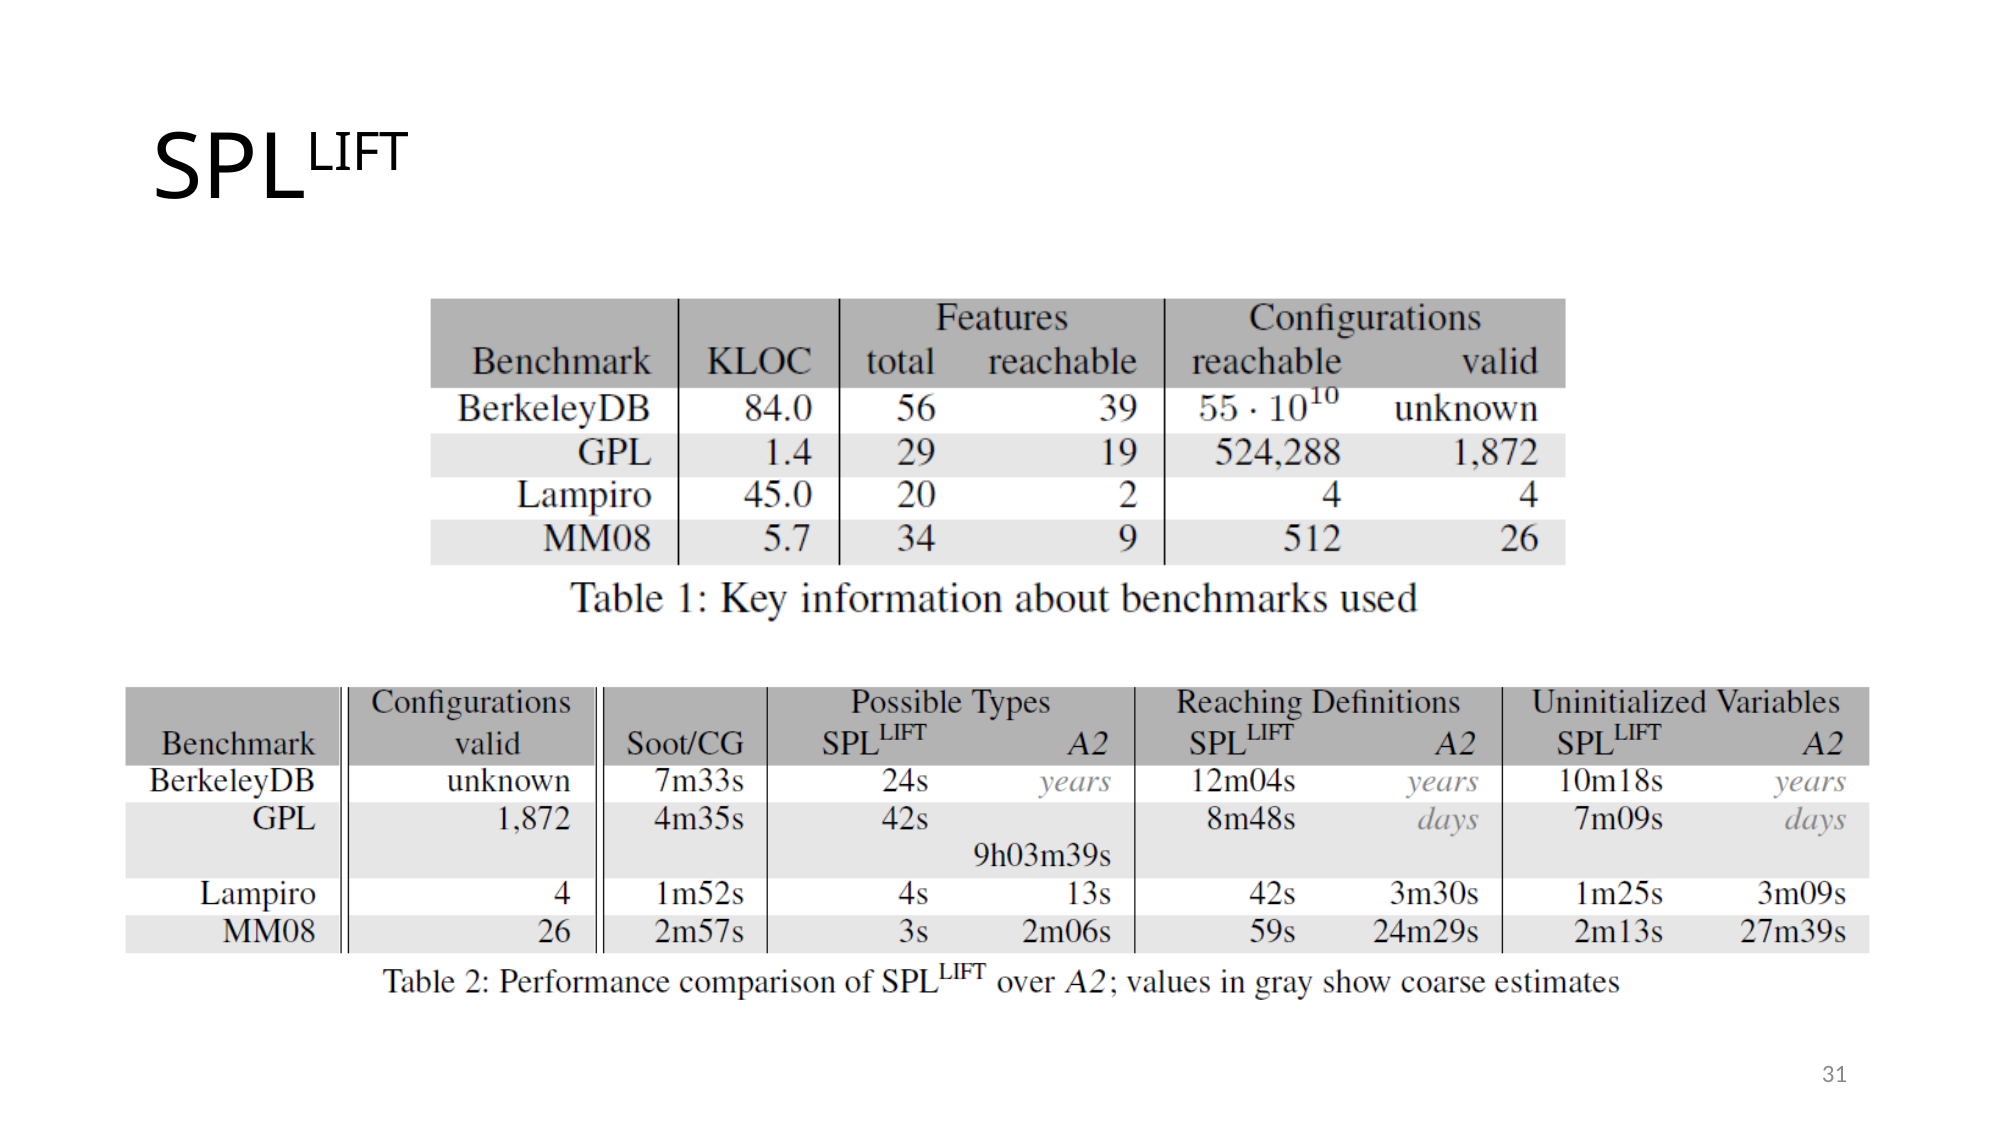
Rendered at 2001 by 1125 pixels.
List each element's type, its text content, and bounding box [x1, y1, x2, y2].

picture [111, 670, 1889, 1011]
slide_number 31 [1412, 1042, 1863, 1103]
title SPLLIFT [137, 59, 1863, 278]
picture [406, 277, 1594, 639]
